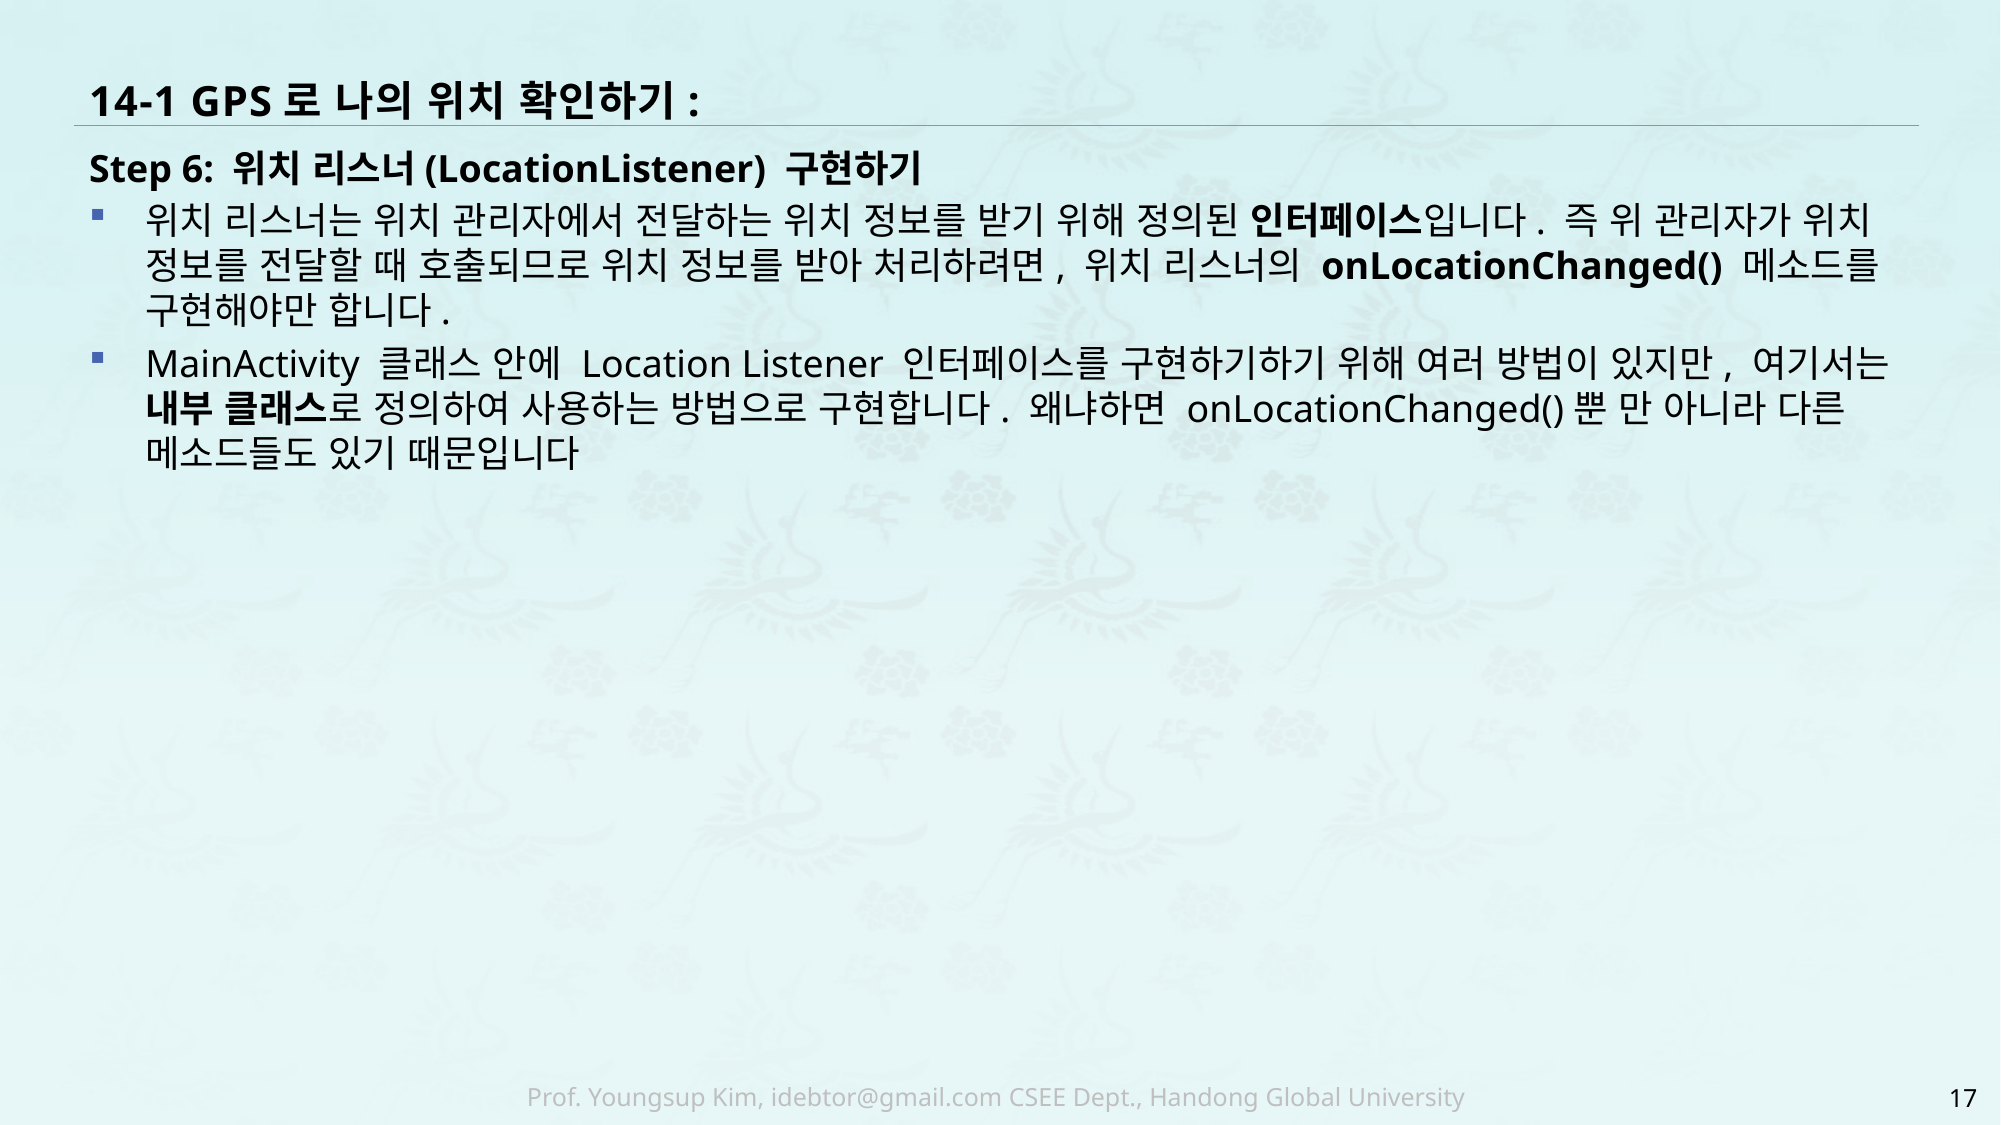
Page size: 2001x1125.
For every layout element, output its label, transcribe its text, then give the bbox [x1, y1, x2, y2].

slide_number 17 [1816, 1069, 1993, 1125]
title 14-1 GPS로 나의 위치 확인하기: [74, 62, 1920, 137]
list Step 6: 위치 리스너(LocationListener) 구현하기 위치 리스너는 위치 관리자에서 전달하는 위치 정보를 받기 위해 정의된 인터페이스입니다. 즉 위 관리자가 위치 정보를 전달할 때 호출되므로 위치 정보를 받아 처리하려면, 위치 리스너의 onLocationChanged() 메소드를 구현해야만 합니다. MainActivity 클래스 안에 Location Listener 인터페이스를 구현하기하기 위해 여러 방법이 있지만, 여기서는 내부 클래스로 정의하여 사용하는 방법으로 구현합니다. 왜냐하면 onLocationChanged()뿐 만 아니라 다른 메소드들도 있기 때문입니다 [74, 137, 1921, 1066]
